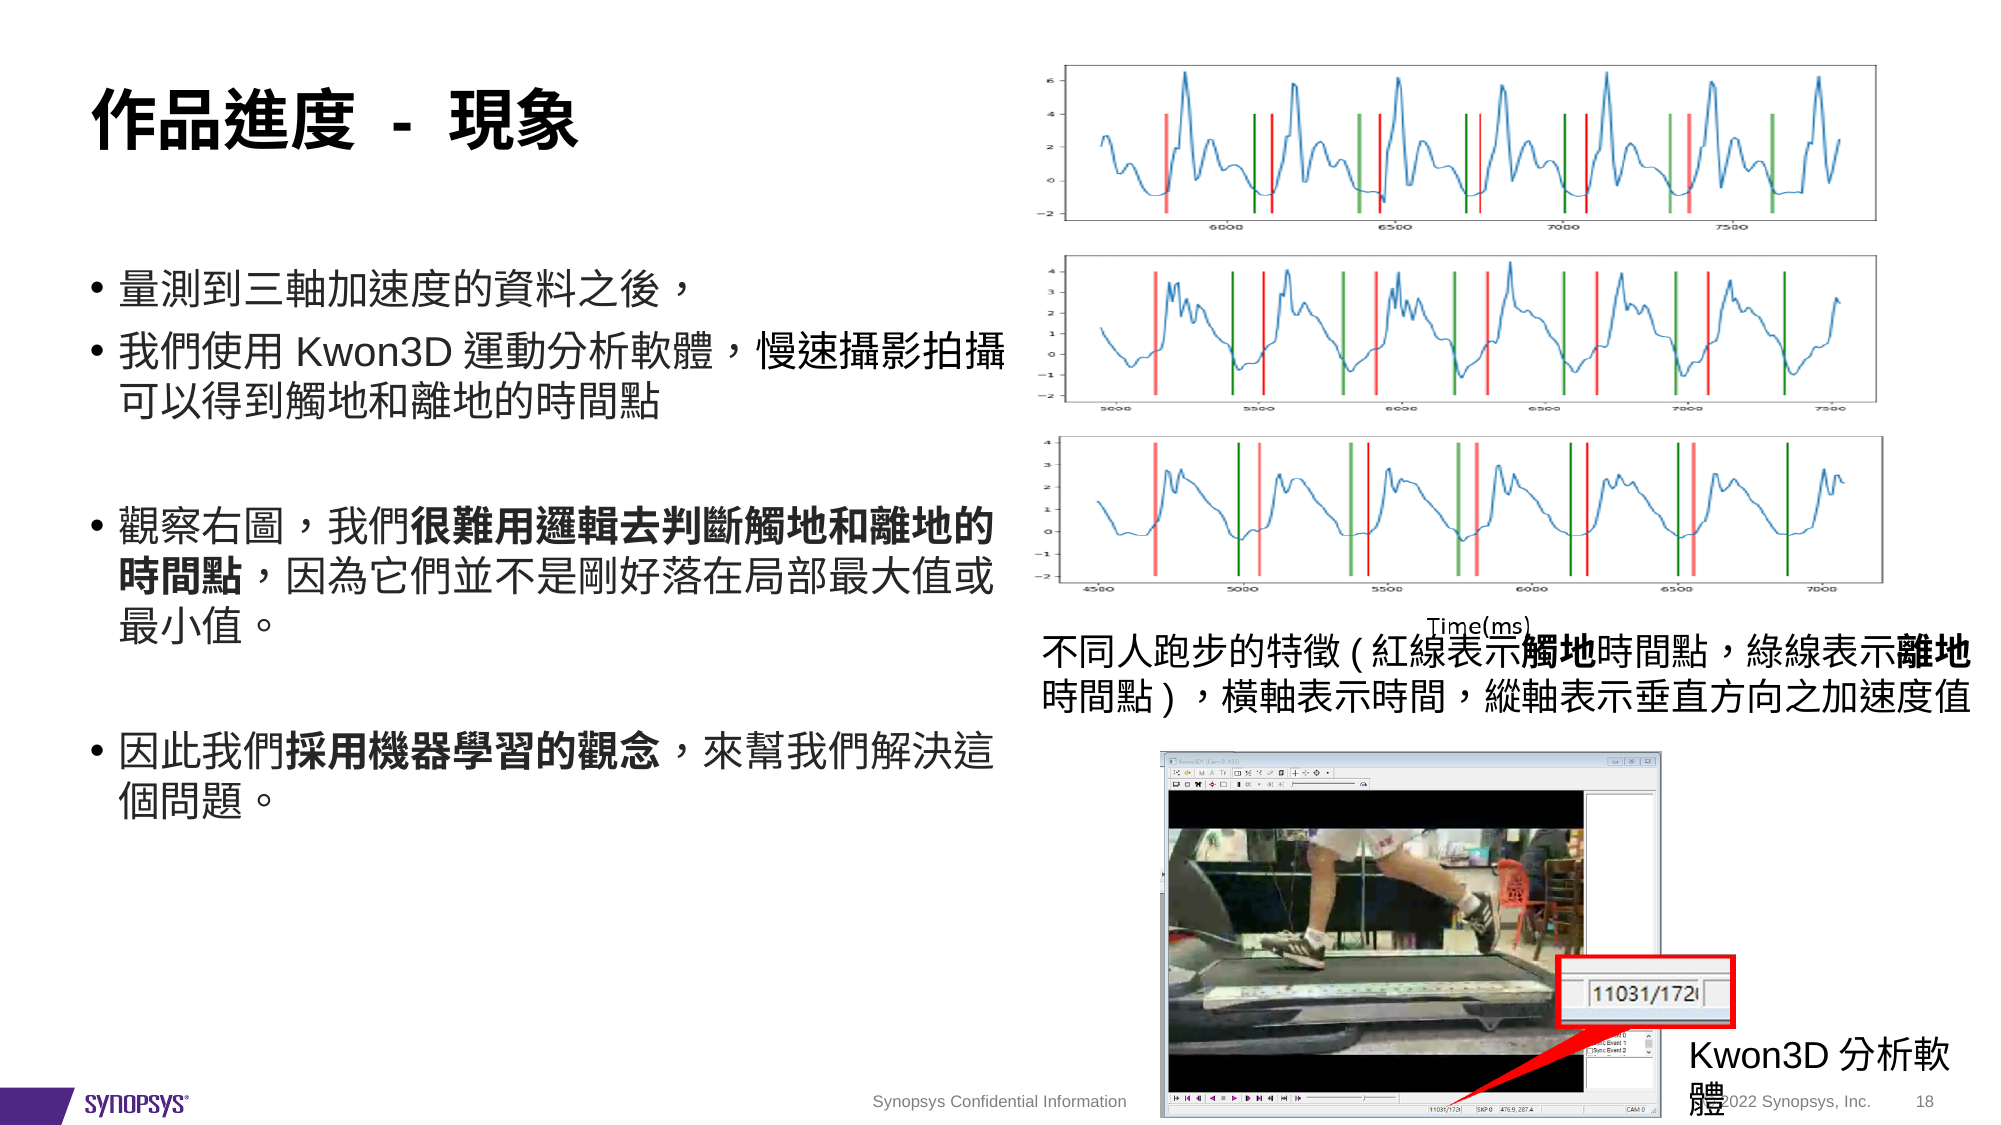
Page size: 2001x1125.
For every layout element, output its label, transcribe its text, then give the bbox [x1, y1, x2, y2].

list 量測到三軸加速度的資料之後， 我們使用Kwon3D運動分析軟體，慢速攝影拍攝可以得到觸地和離地的時間點 觀察右圖，我們很難用邏輯去判斷觸地和離地的時間點，因為它們並不是剛好落在局部最大值或最小值。 因此我們採用機器學習的觀念，來幫我們解決這個問題。 [74, 254, 1042, 1050]
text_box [927, 40, 1987, 772]
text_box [1160, 751, 2000, 1118]
title 作品進度 - 現象 [75, 0, 1926, 165]
